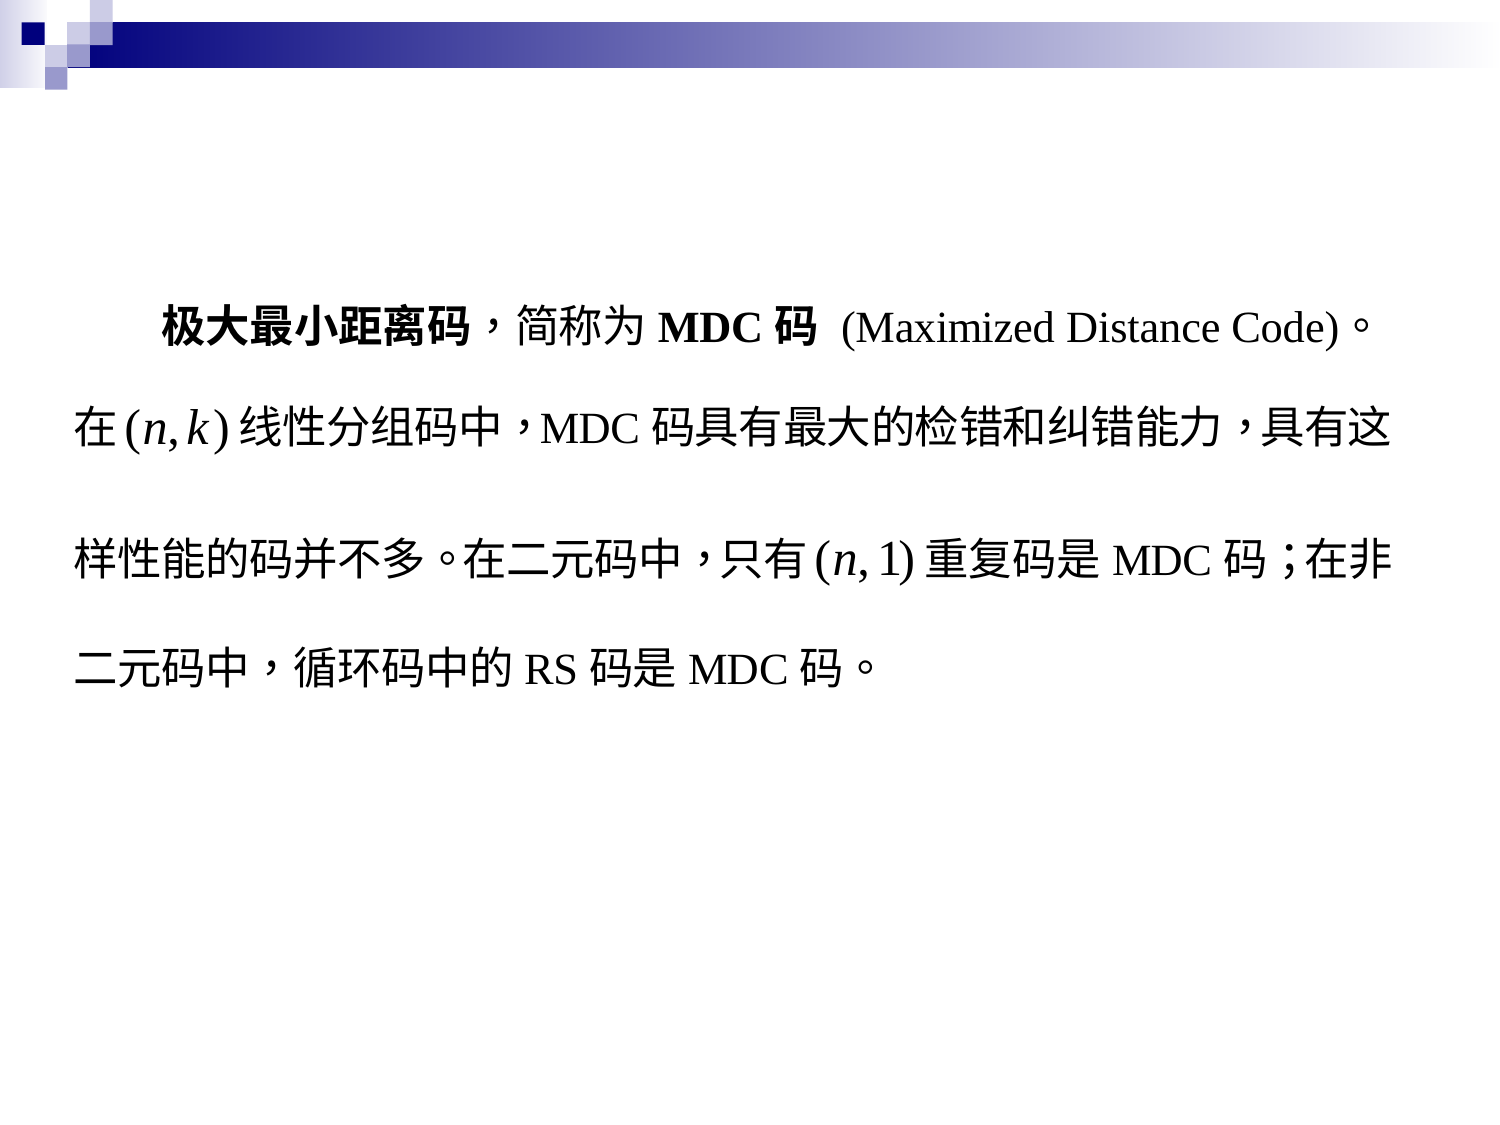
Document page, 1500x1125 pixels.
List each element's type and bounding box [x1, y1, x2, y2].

text_box [72, 286, 1395, 800]
